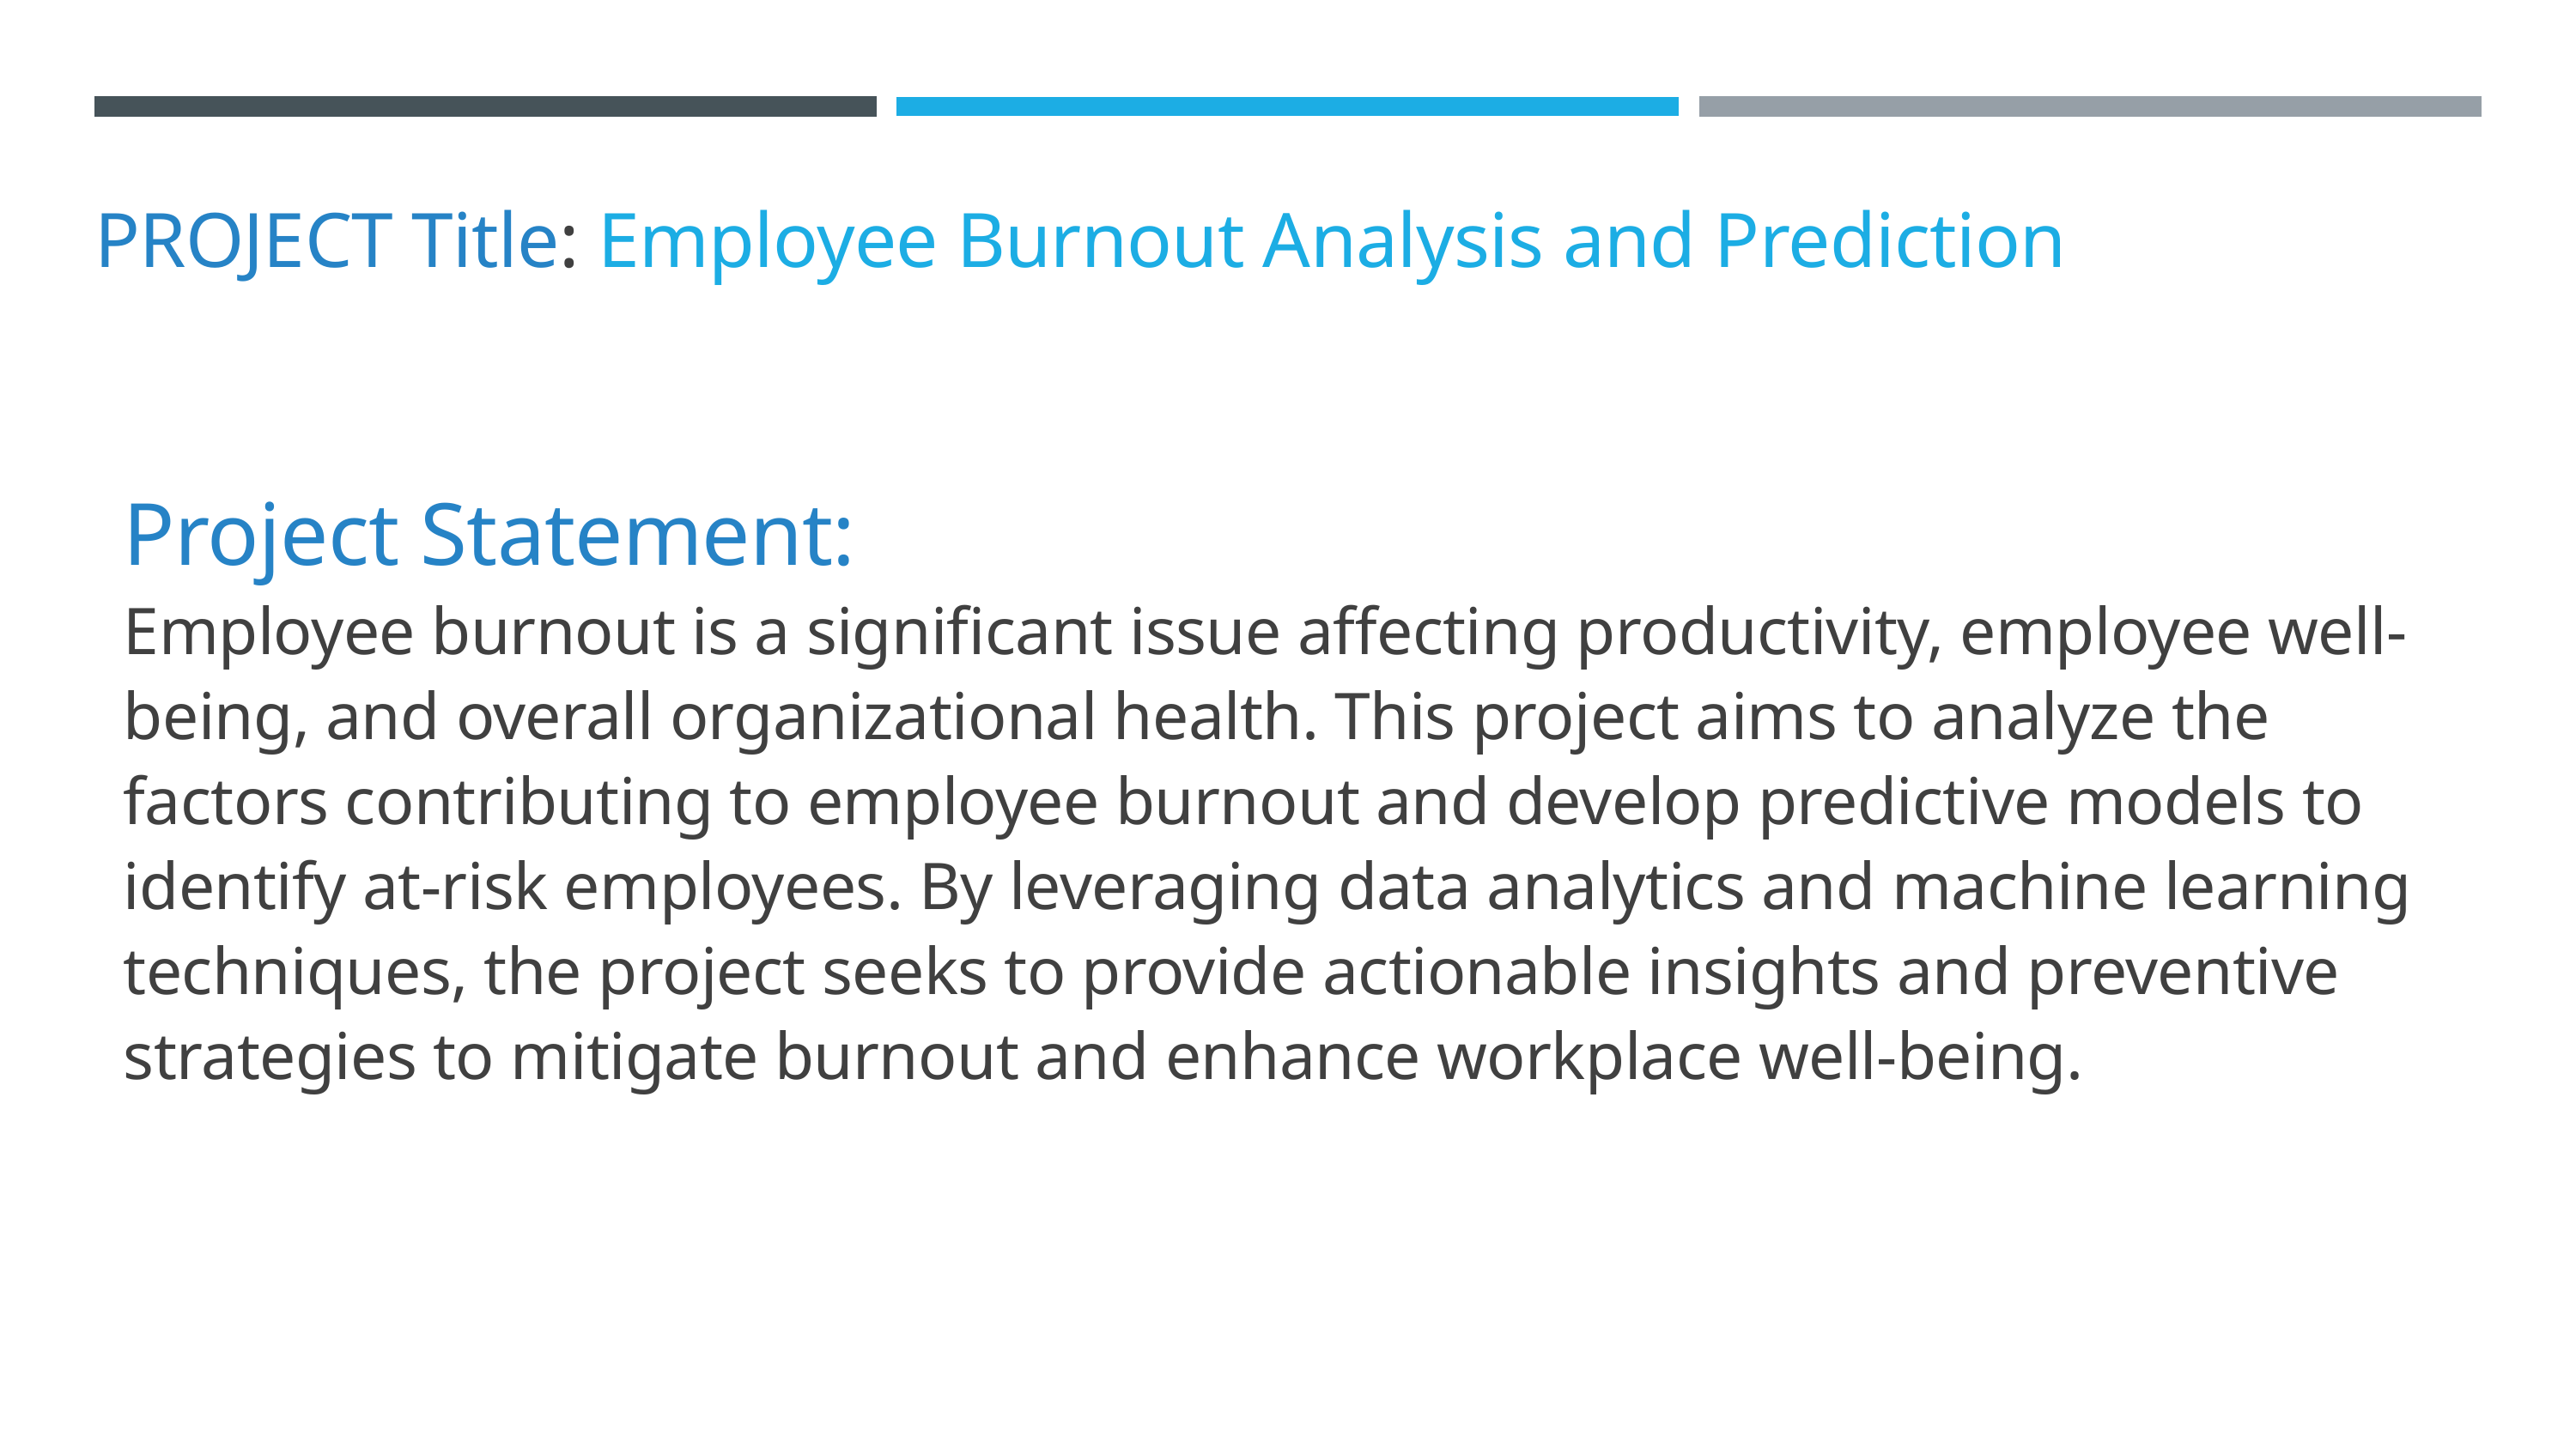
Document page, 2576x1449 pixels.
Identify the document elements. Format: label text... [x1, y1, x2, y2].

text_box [1698, 95, 2482, 118]
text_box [94, 96, 878, 118]
text_box PROJECT Title: Employee Burnout Analysis and Prediction [94, 191, 2399, 464]
text_box Project Statement: Employee burnout is a significant issue affecting productivity, employee well-being, and overall organizational health. This project aims to analyze the factors contributing to employee burnout and develop predictive models to identify at-risk employees. By leveraging data analytics and machine learning techniques, the project seeks to provide actionable insights and preventive strategies to mitigate burnout and enhance workplace well-being. [124, 469, 2452, 1093]
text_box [896, 96, 1680, 117]
